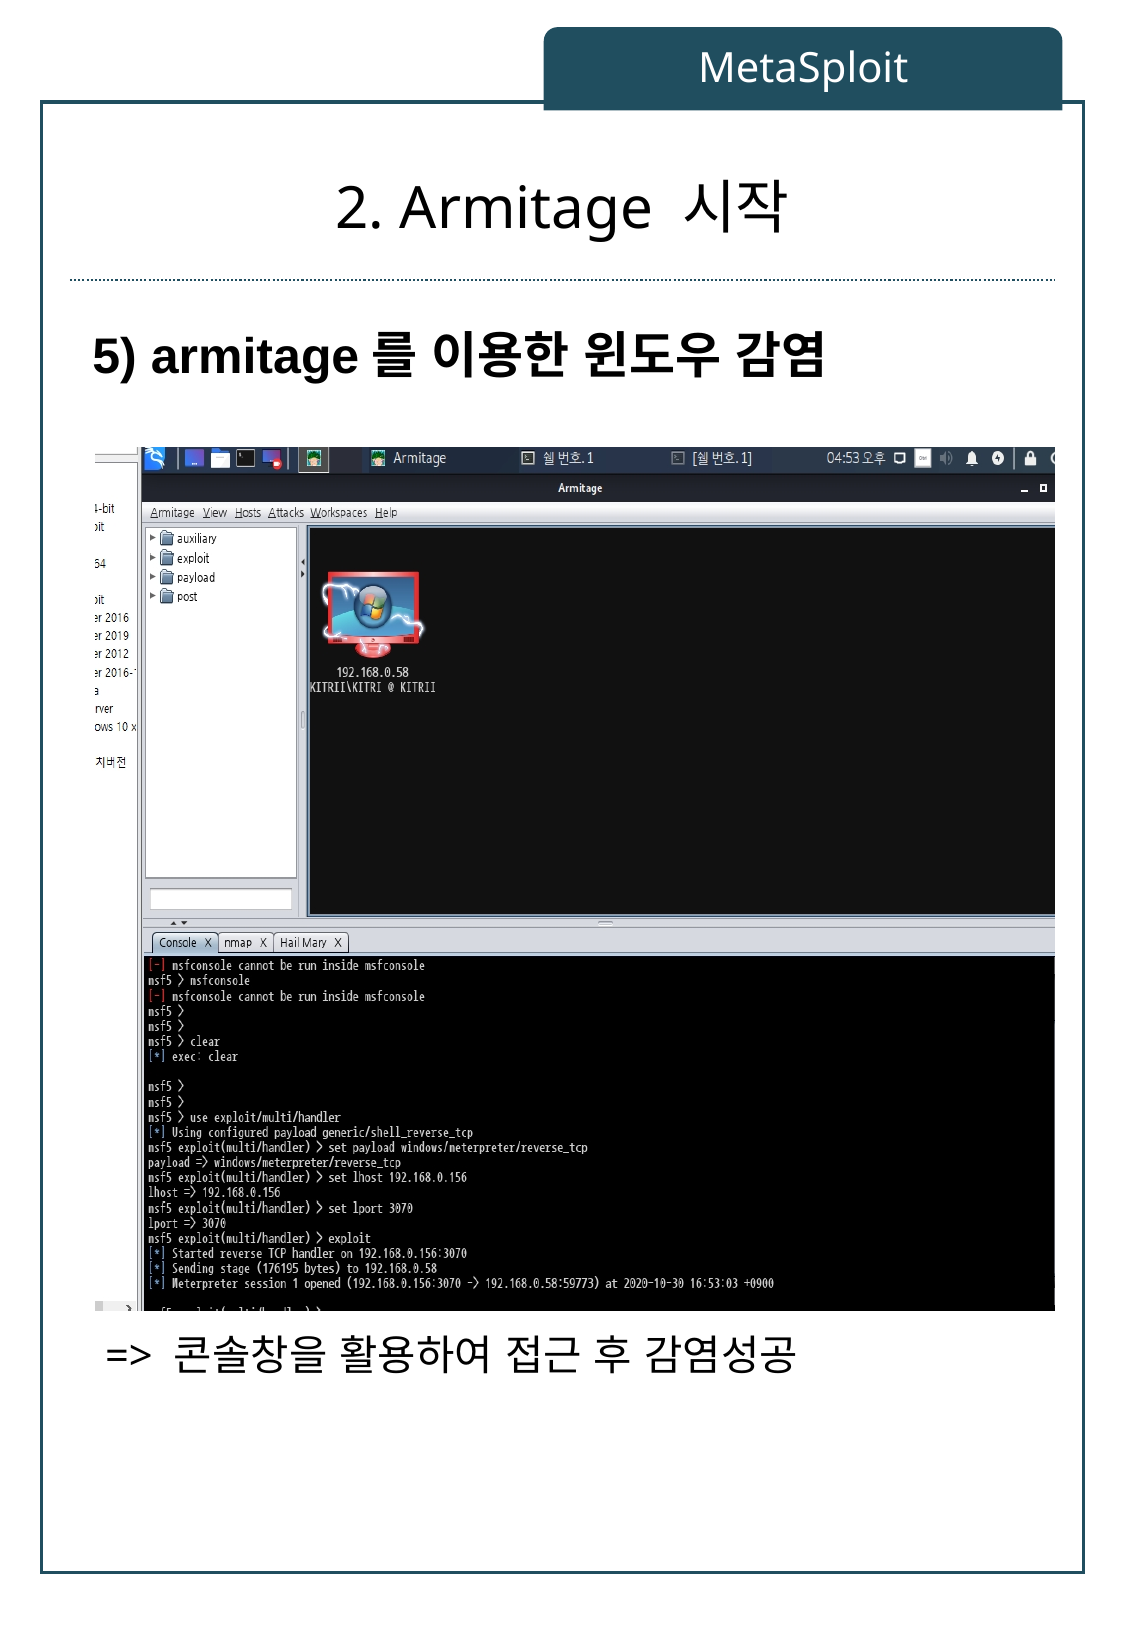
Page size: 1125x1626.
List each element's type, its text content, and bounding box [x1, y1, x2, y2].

list 5) armitage를 이용한 윈도우 감염 [77, 322, 1048, 382]
text_box [41, 101, 1084, 1574]
title 2. Armitage 시작 [77, 152, 1048, 267]
text_box MetaSploit [560, 35, 1046, 103]
text_box => 콘솔창을 활용하여 접근 후 감염성공 [90, 1327, 1061, 1386]
picture [95, 447, 1055, 1311]
text_box [542, 26, 1064, 112]
